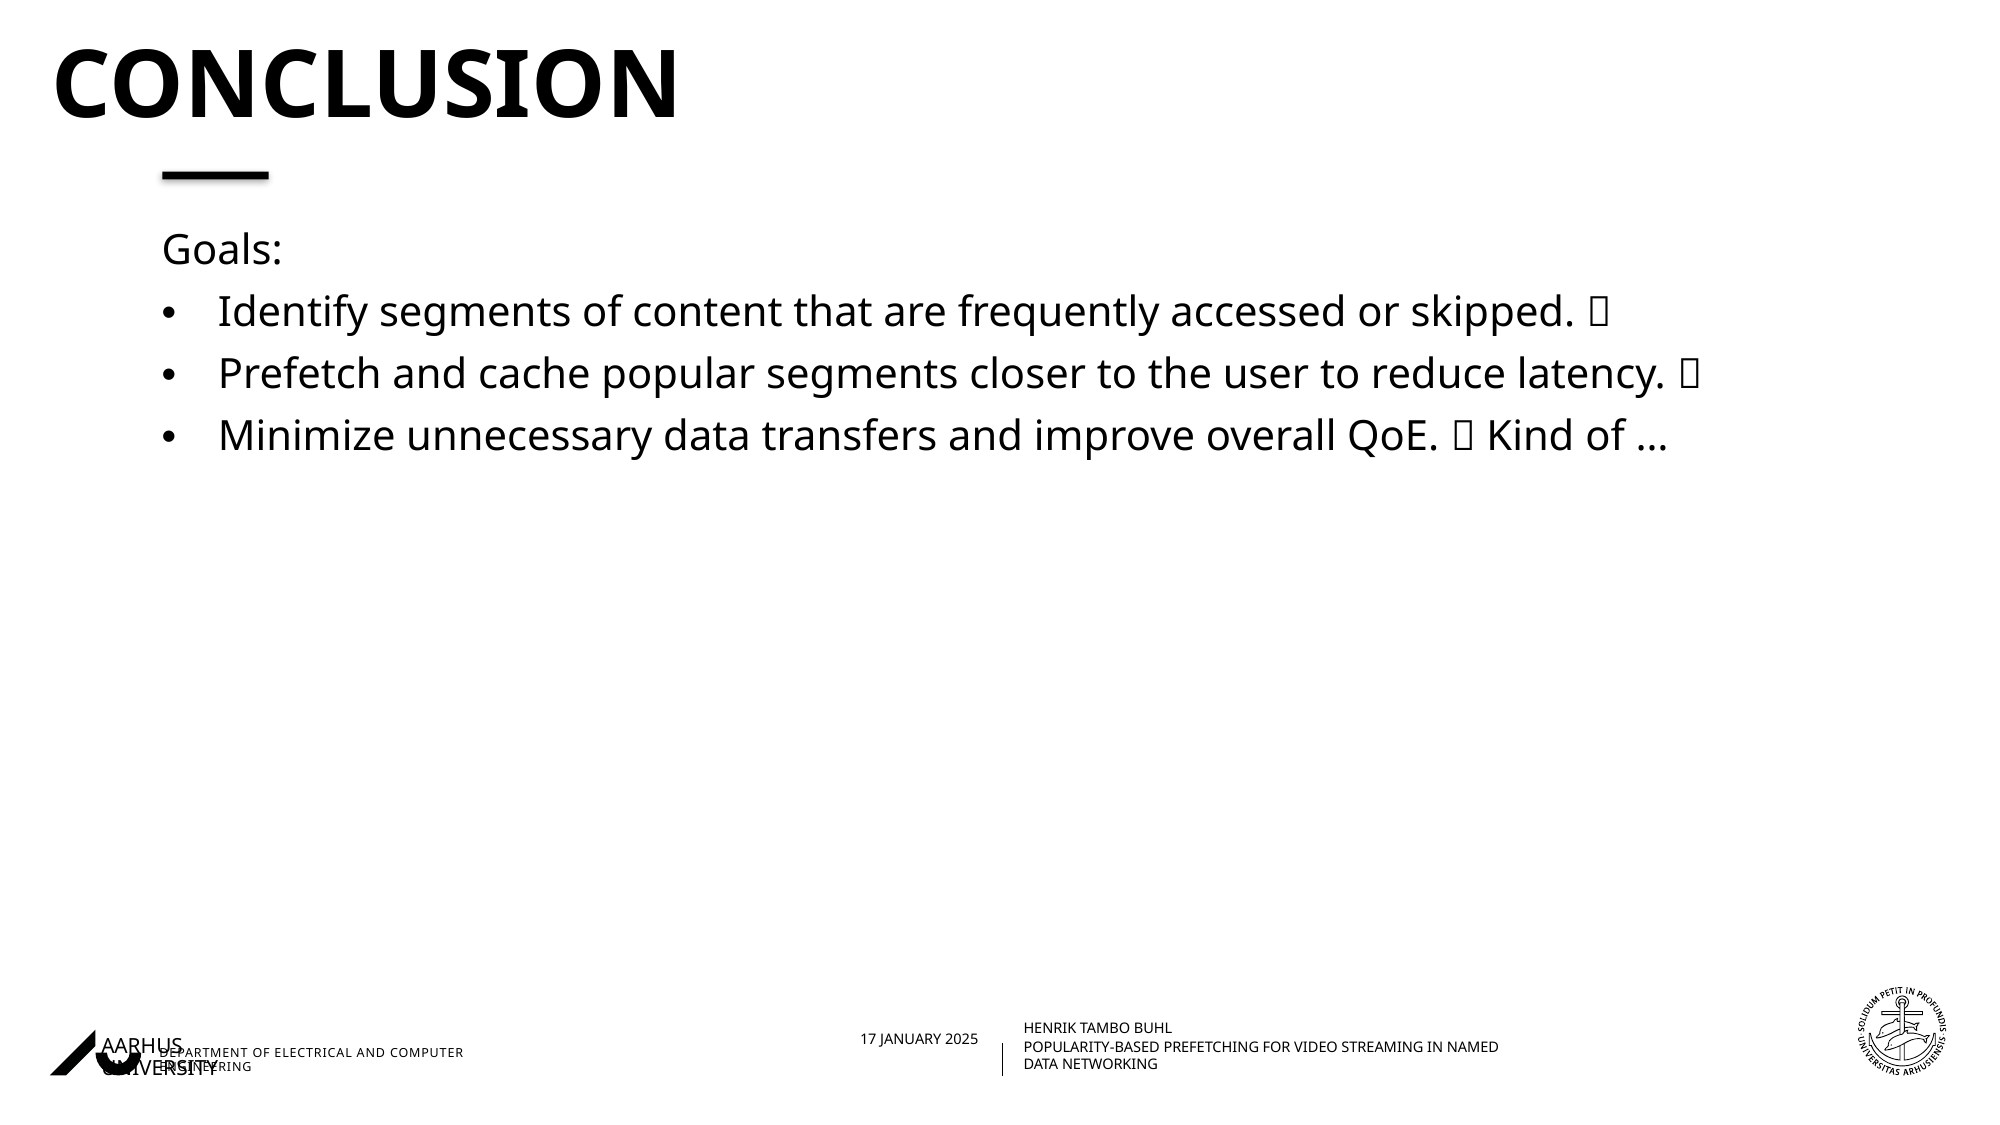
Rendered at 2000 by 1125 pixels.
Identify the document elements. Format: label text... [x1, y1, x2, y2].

list Goals: Identify segments of content that are frequently accessed or skipped. ✅ Prefetch and cache popular segments closer to the user to reduce latency. ✅ Minimize unnecessary data transfers and improve overall QoE. ✅ Kind of … [161, 224, 1839, 968]
title Conclusion [51, 37, 1948, 162]
